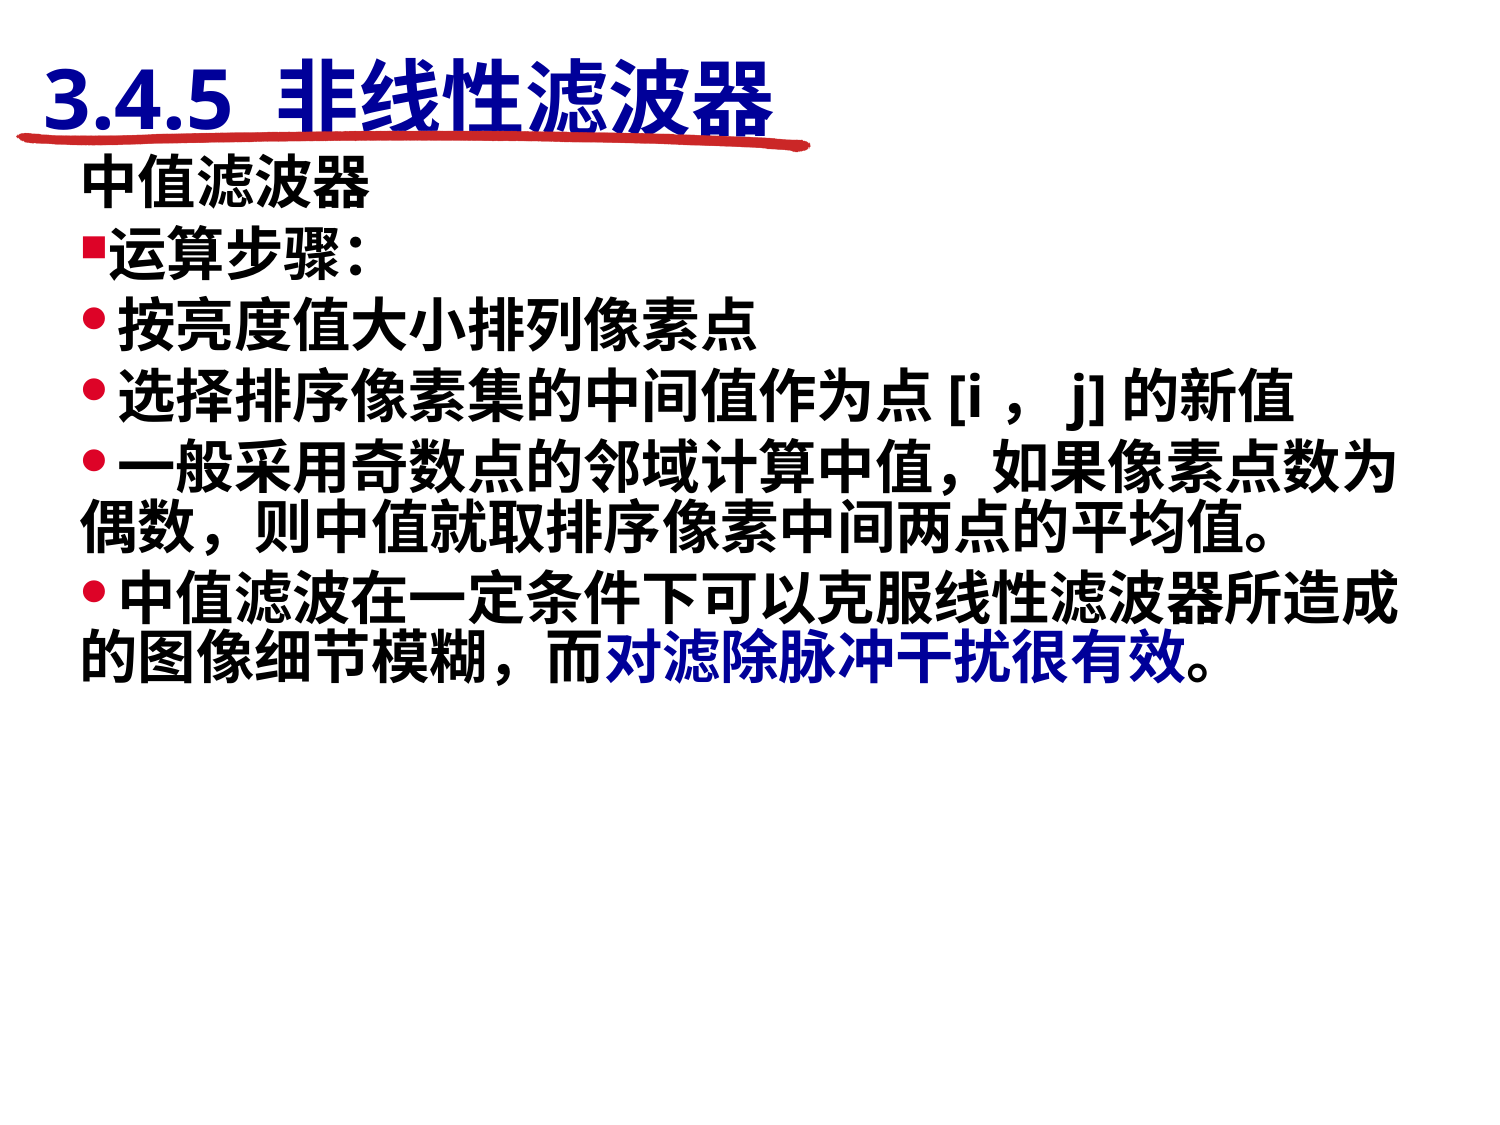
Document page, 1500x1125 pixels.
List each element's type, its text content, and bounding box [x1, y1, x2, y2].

picture [13, 125, 820, 159]
text_box 3.4.5 非线性滤波器 [28, 38, 844, 154]
subtitle 中值滤波器 运算步骤： 按亮度值大小排列像素点 选择排序像素集的中间值作为点[i，j]的新值 一般采用奇数点的邻域计算中值，如果像素点数为偶数，则中值就取排序像素中间两点的平均值。 中值滤波在一定条件下可以克服线性滤波器所造成的图像细节模糊，而对滤除脉冲干扰很有效。 [64, 148, 1436, 761]
